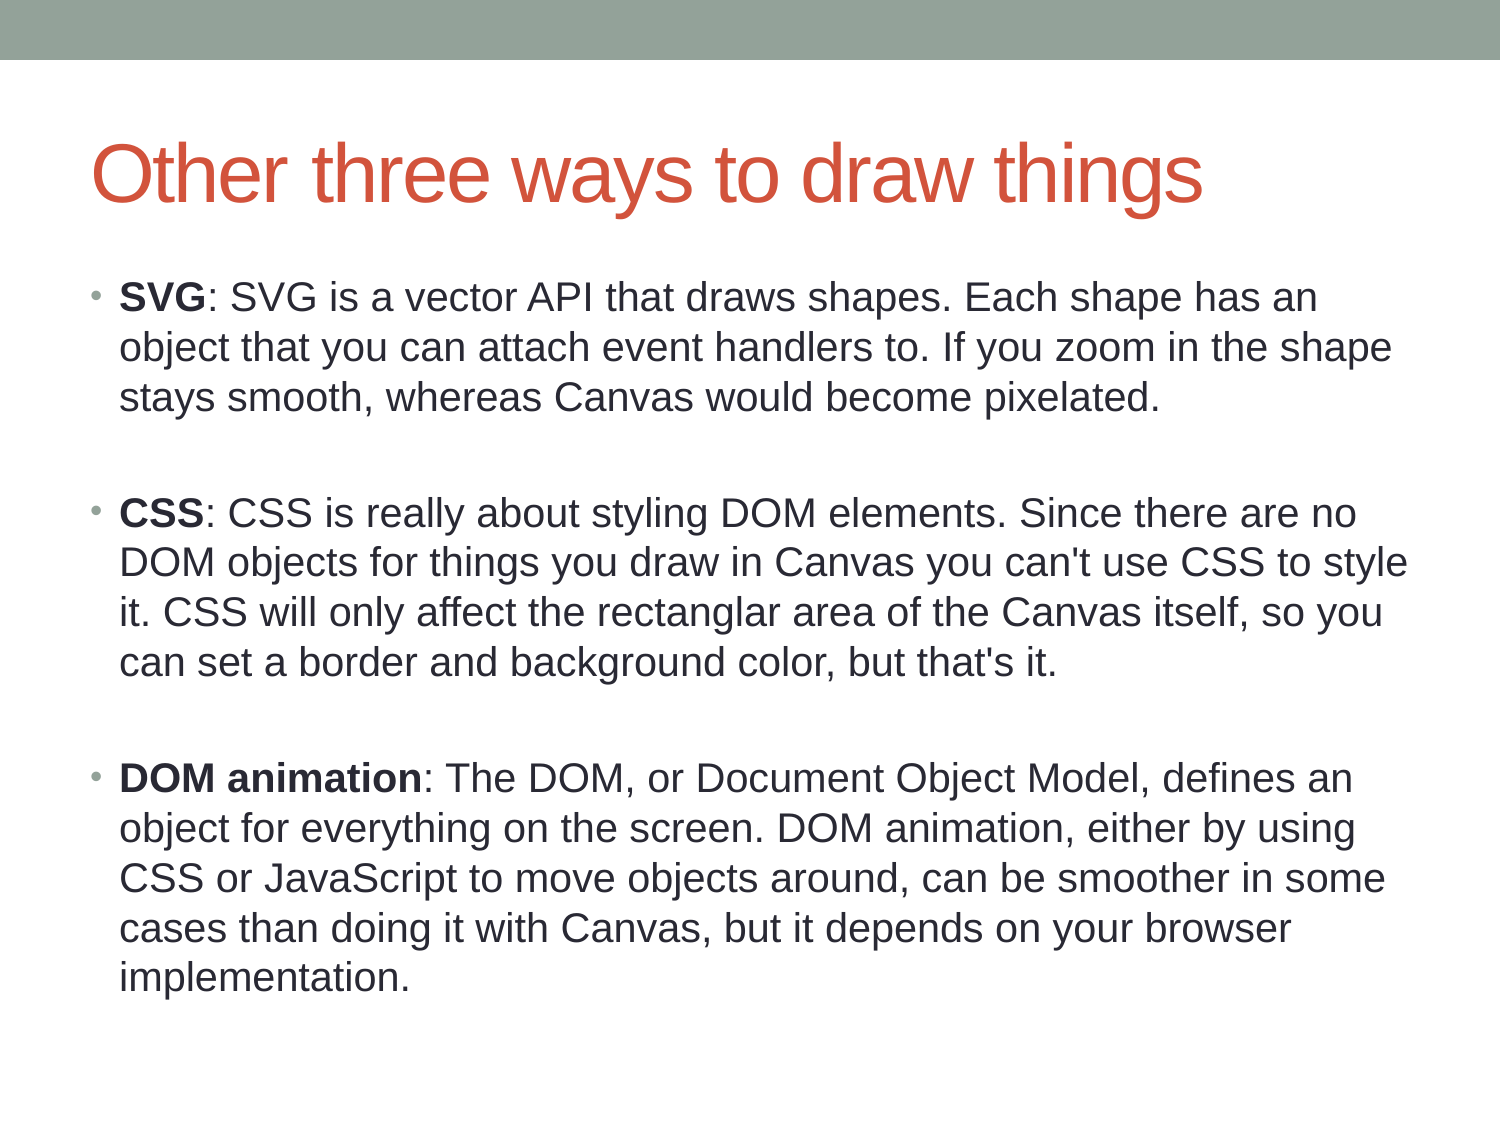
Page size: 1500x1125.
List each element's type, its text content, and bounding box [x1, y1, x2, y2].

title Other three ways to draw things [75, 87, 1425, 250]
list SVG: SVG is a vector API that draws shapes. Each shape has an object that you can attach event handlers to. If you zoom in the shape stays smooth, whereas Canvas would become pixelated. CSS: CSS is really about styling DOM elements. Since there are no DOM objects for things you draw in Canvas you can't use CSS to style it. CSS will only affect the rectanglar area of the Canvas itself, so you can set a border and background color, but that's it. DOM animation: The DOM, or Document Object Model, defines an object for everything on the screen. DOM animation, either by using CSS or JavaScript to move objects around, can be smoother in some cases than doing it with Canvas, but it depends on your browser implementation. [75, 262, 1425, 1063]
